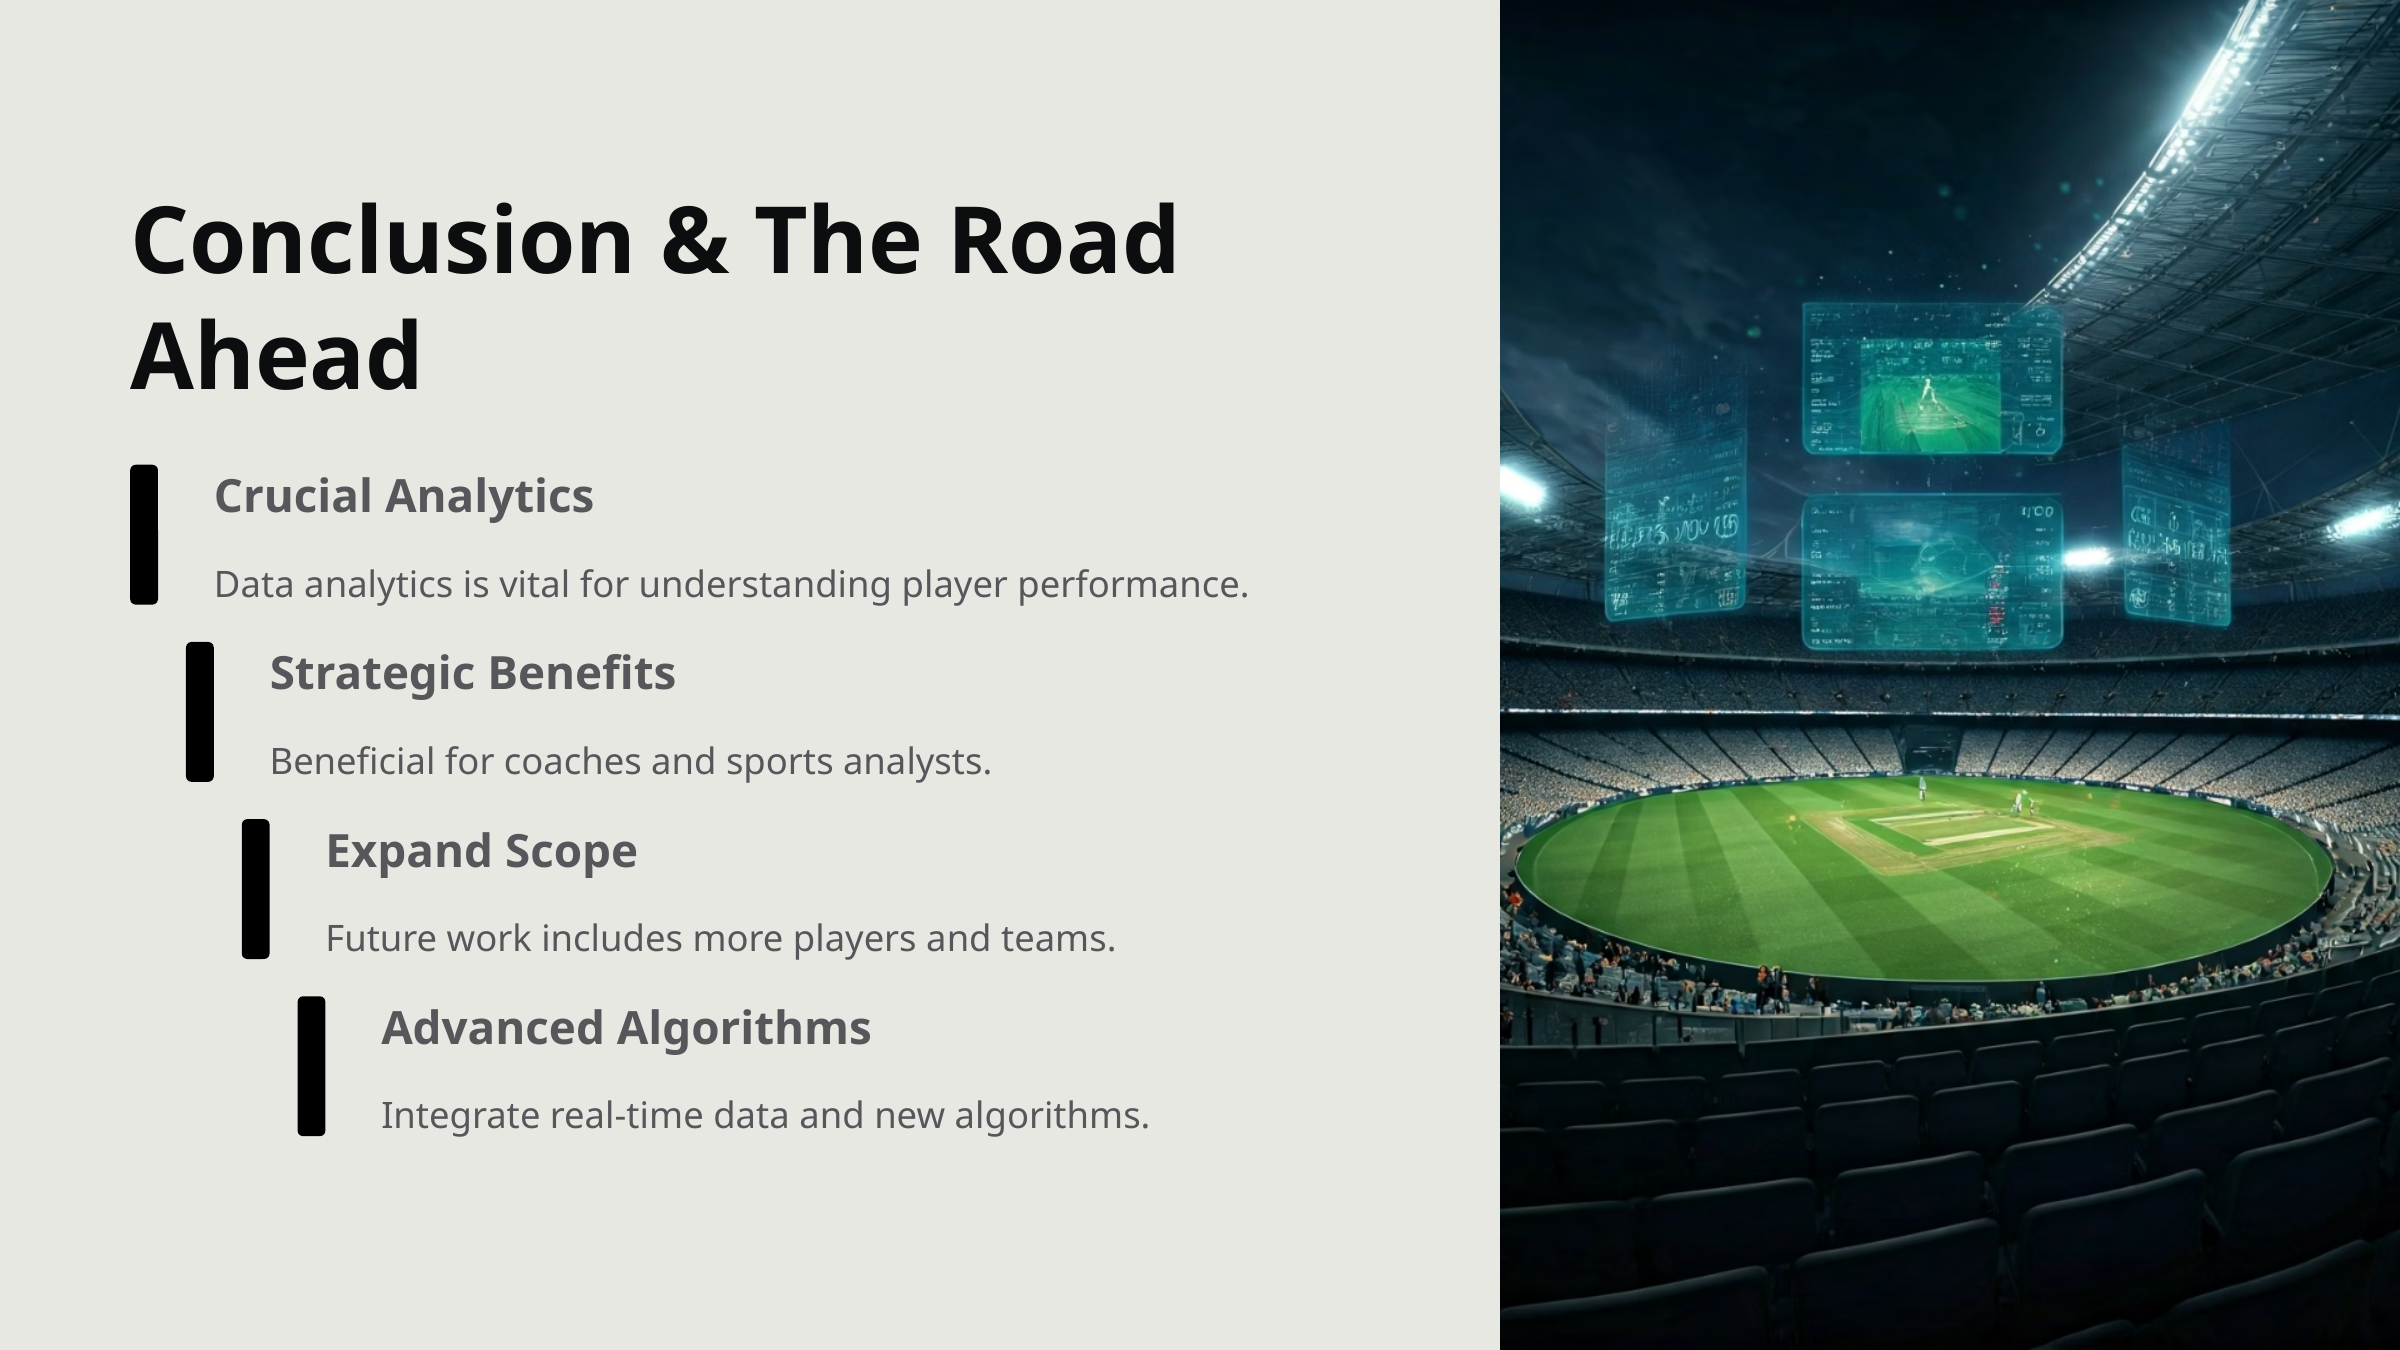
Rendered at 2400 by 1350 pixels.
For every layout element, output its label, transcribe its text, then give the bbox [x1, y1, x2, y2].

text_box Conclusion & The Road Ahead [130, 176, 1370, 409]
text_box Data analytics is vital for understanding player performance. [213, 545, 1370, 605]
text_box [297, 996, 326, 1137]
text_box [185, 641, 214, 782]
text_box Expand Scope [325, 819, 791, 878]
text_box Integrate real-time data and new algorithms. [381, 1076, 1370, 1137]
text_box [130, 464, 159, 605]
picture [1499, 0, 2400, 1350]
text_box [241, 819, 270, 960]
text_box Future work includes more players and teams. [325, 899, 1370, 959]
text_box Strategic Benefits [269, 641, 827, 700]
text_box Beneficial for coaches and sports analysts. [269, 722, 1370, 782]
text_box Advanced Algorithms [381, 996, 1016, 1055]
text_box Crucial Analytics [213, 464, 757, 523]
